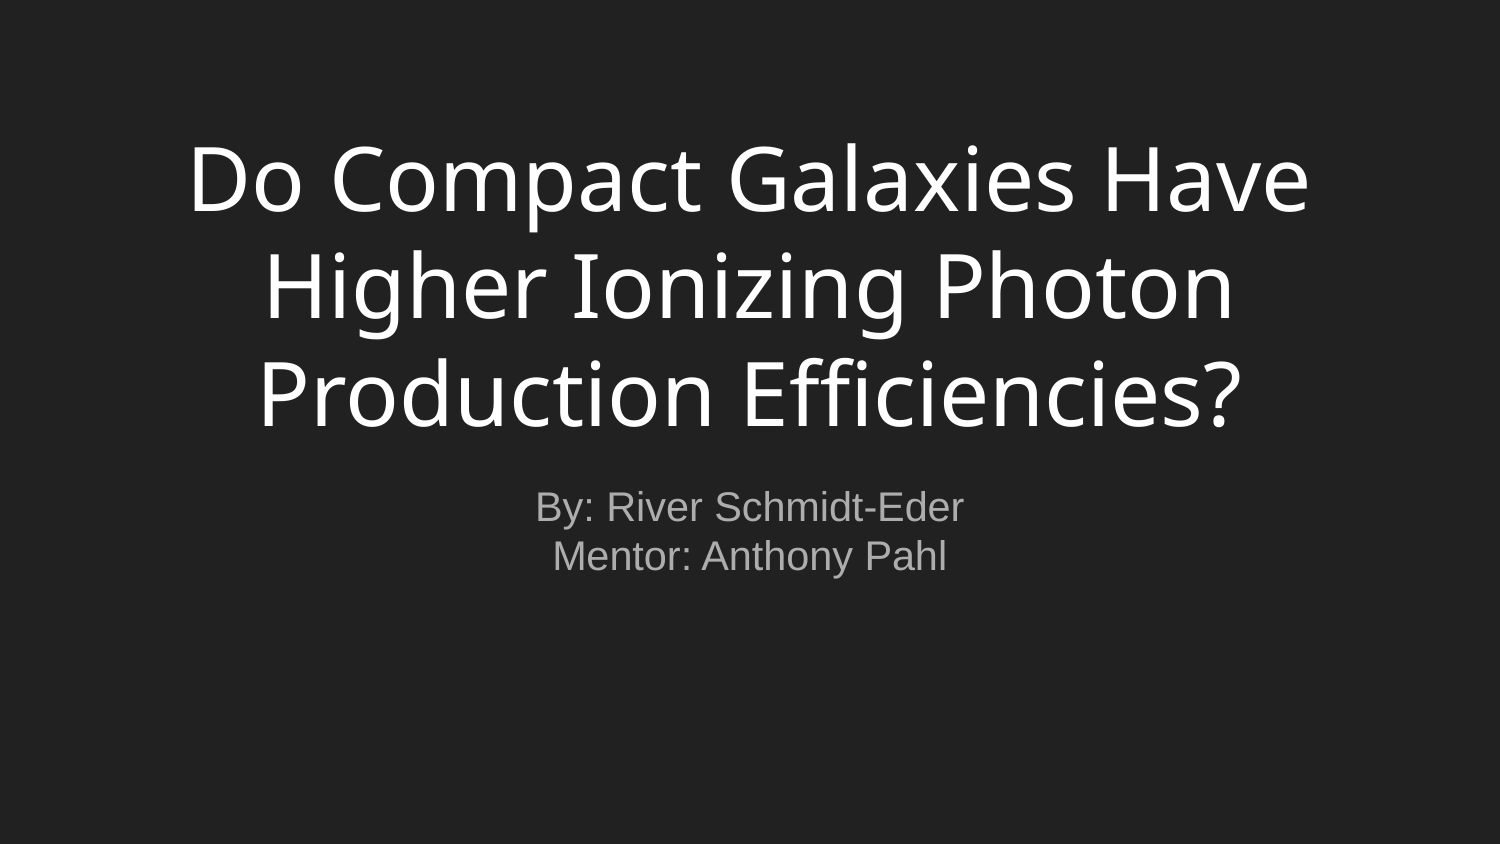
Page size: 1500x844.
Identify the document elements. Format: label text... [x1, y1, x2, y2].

subtitle By: River Schmidt-Eder Mentor: Anthony Pahl [51, 464, 1449, 595]
title Do Compact Galaxies Have Higher Ionizing Photon Production Efficiencies? [51, 122, 1449, 459]
